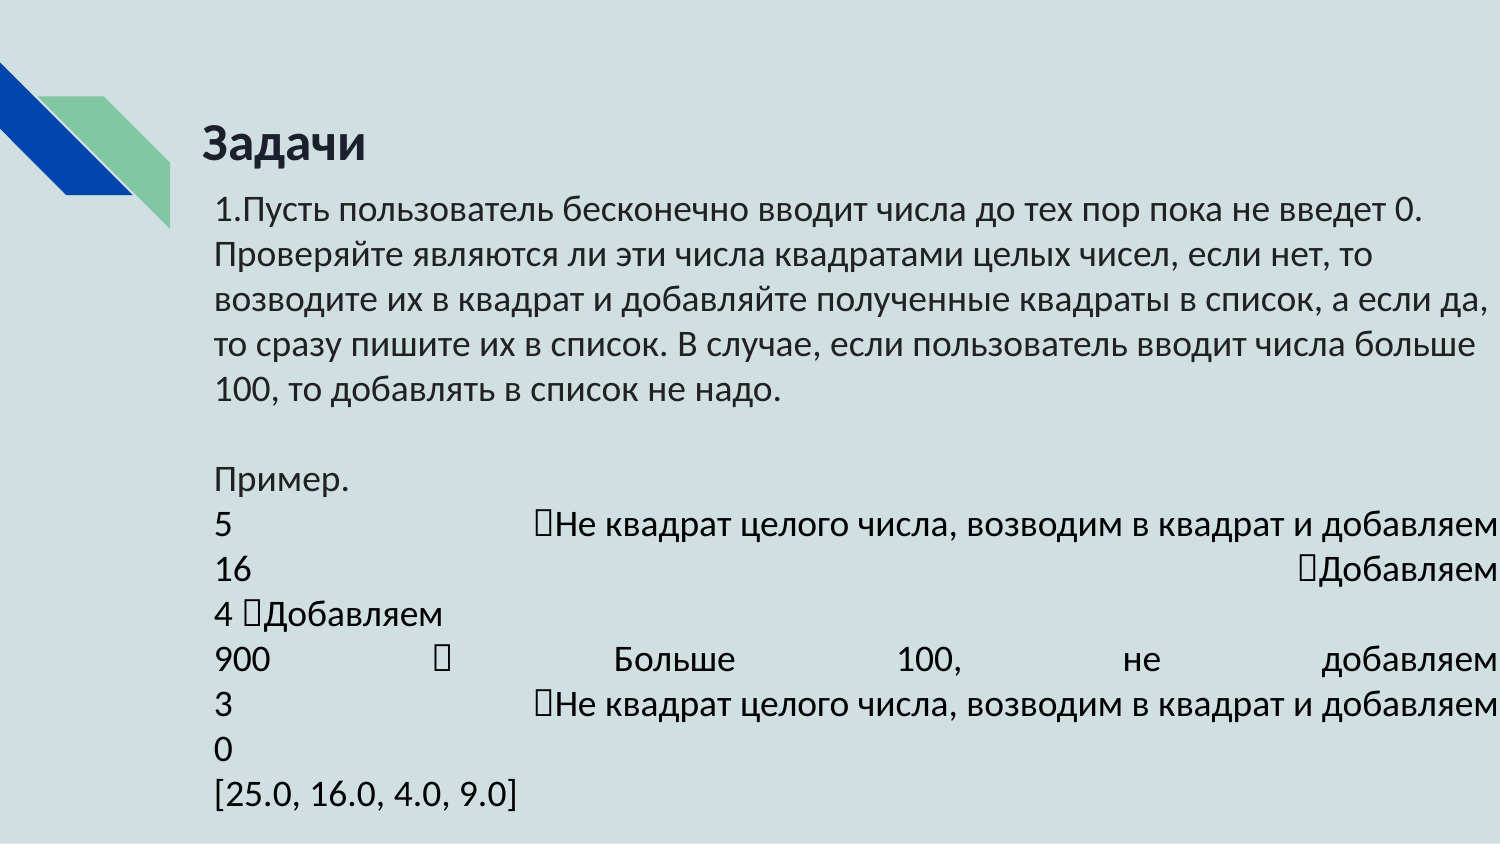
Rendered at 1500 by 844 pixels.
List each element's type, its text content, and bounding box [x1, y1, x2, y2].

text_box Задачи [187, 92, 1500, 186]
text_box 1.Пусть пользователь бесконечно вводит числа до тех пор пока не введет 0. Проверяйте являются ли эти числа квадратами целых чисел, если нет, то возводите их в квадрат и добавляйте полученные квадраты в список, а если да, то сразу пишите их в список. В случае, если пользователь вводит числа больше 100, то добавлять в список не надо. Пример. 5 Не квадрат целого числа, возводим в квадрат и добавляем 16 Добавляем 4 Добавляем 900  Больше 100, не добавляем 3 Не квадрат целого числа, возводим в квадрат и добавляем 0 [25.0, 16.0, 4.0, 9.0] [213, 158, 1499, 841]
